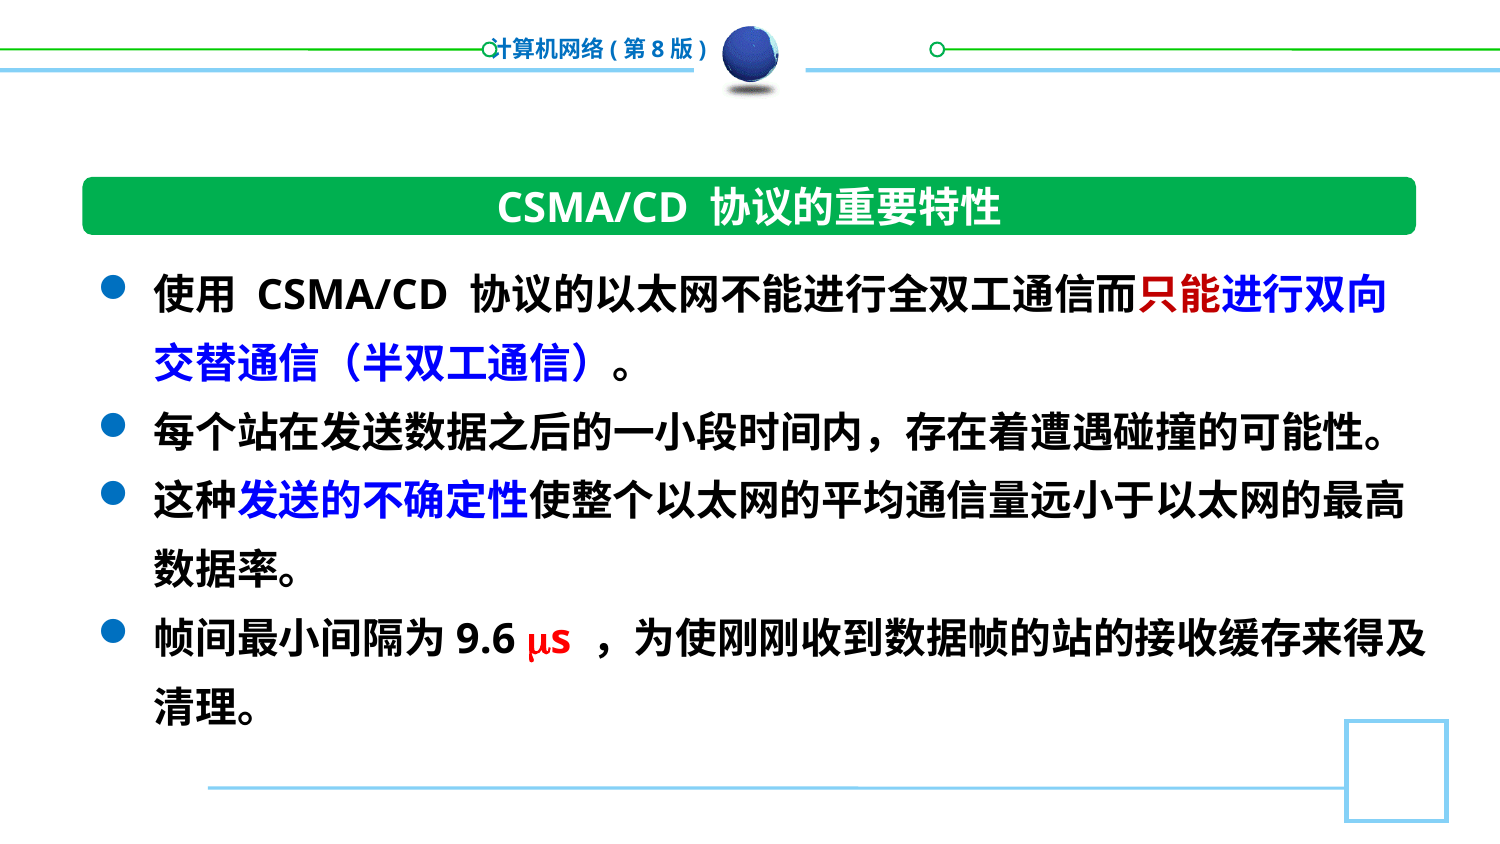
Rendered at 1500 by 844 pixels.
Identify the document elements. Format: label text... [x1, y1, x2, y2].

text_box 使用 CSMA/CD 协议的以太网不能进行全双工通信而只能进行双向交替通信（半双工通信）。 每个站在发送数据之后的一小段时间内，存在着遭遇碰撞的可能性。 这种发送的不确定性使整个以太网的平均通信量远小于以太网的最高数据率。 帧间最小间隔为9.6 s ，为使刚刚收到数据帧的站的接收缓存来得及清理。 [82, 241, 1443, 738]
picture [720, 24, 780, 100]
text_box [82, 176, 481, 235]
text_box [1017, 176, 1417, 235]
text_box CSMA/CD 协议的重要特性 [481, 173, 1017, 238]
